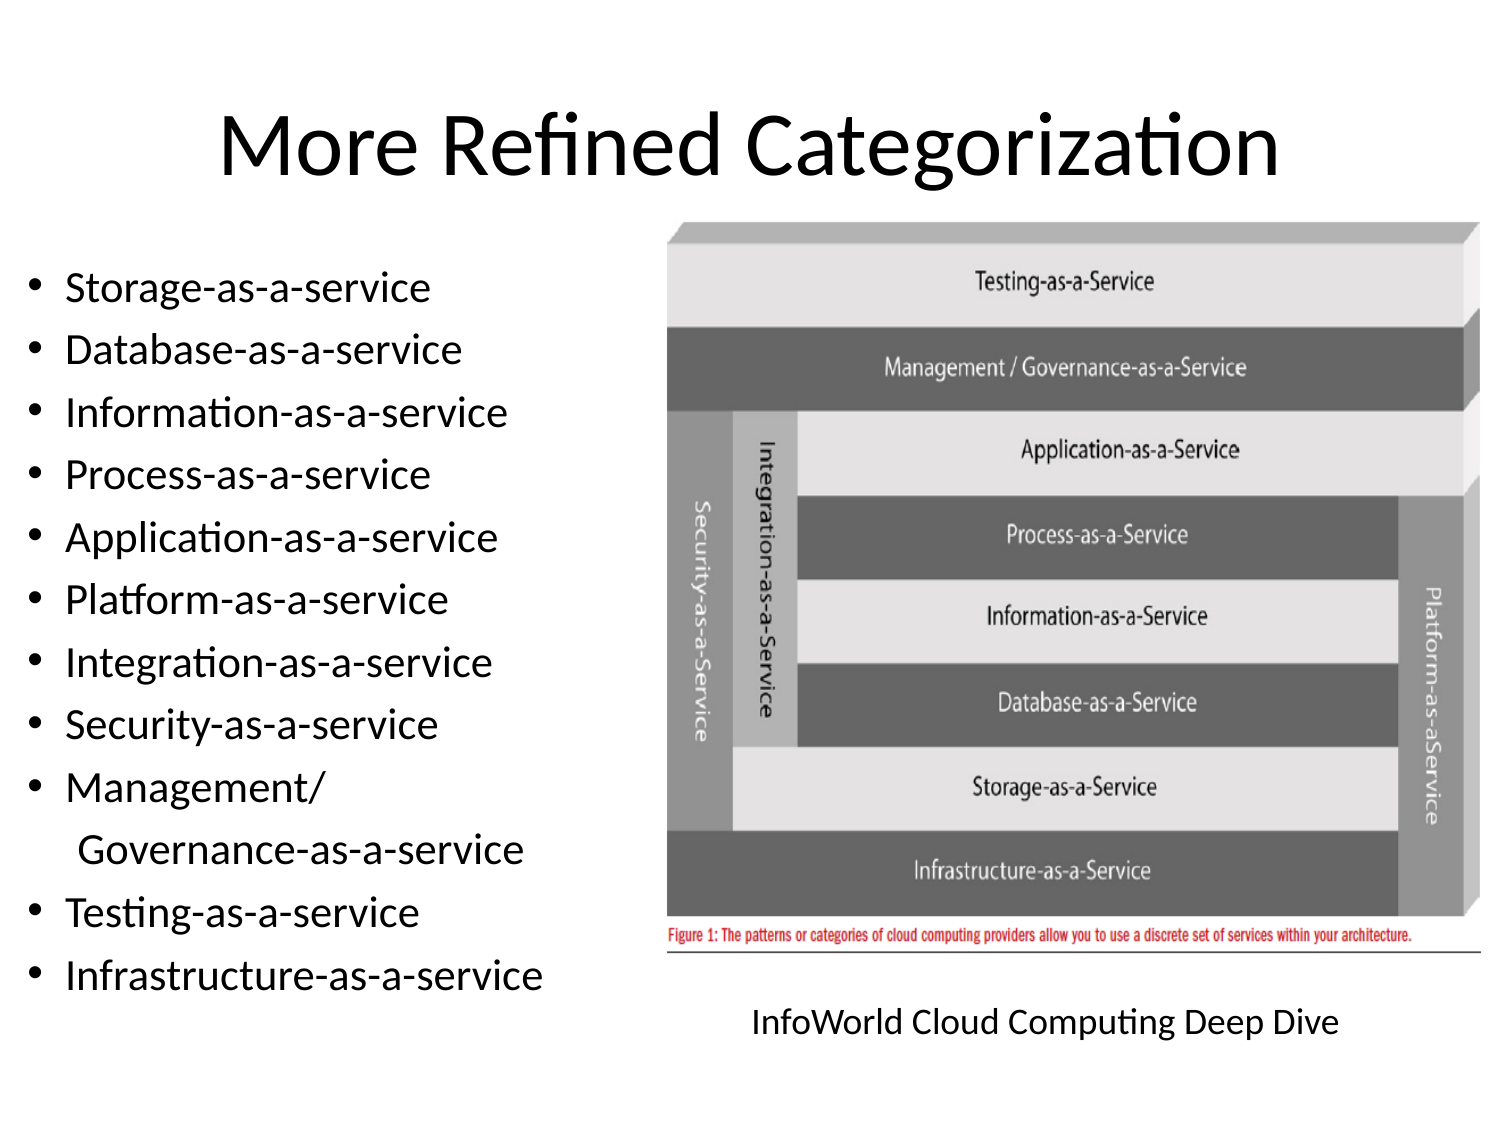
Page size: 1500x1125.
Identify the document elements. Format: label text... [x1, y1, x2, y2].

text_box Storage-as-a-service Database-as-a-service Information-as-a-service Process-as-a-service Application-as-a-service Platform-as-a-service Integration-as-a-service Security-as-a-service Management/ Governance-as-a-service Testing-as-a-service Infrastructure-as-a-service [12, 249, 1363, 1013]
text_box More Refined Categorization [74, 45, 1425, 233]
picture [658, 212, 1497, 962]
text_box InfoWorld Cloud Computing Deep Dive [736, 989, 1490, 1050]
